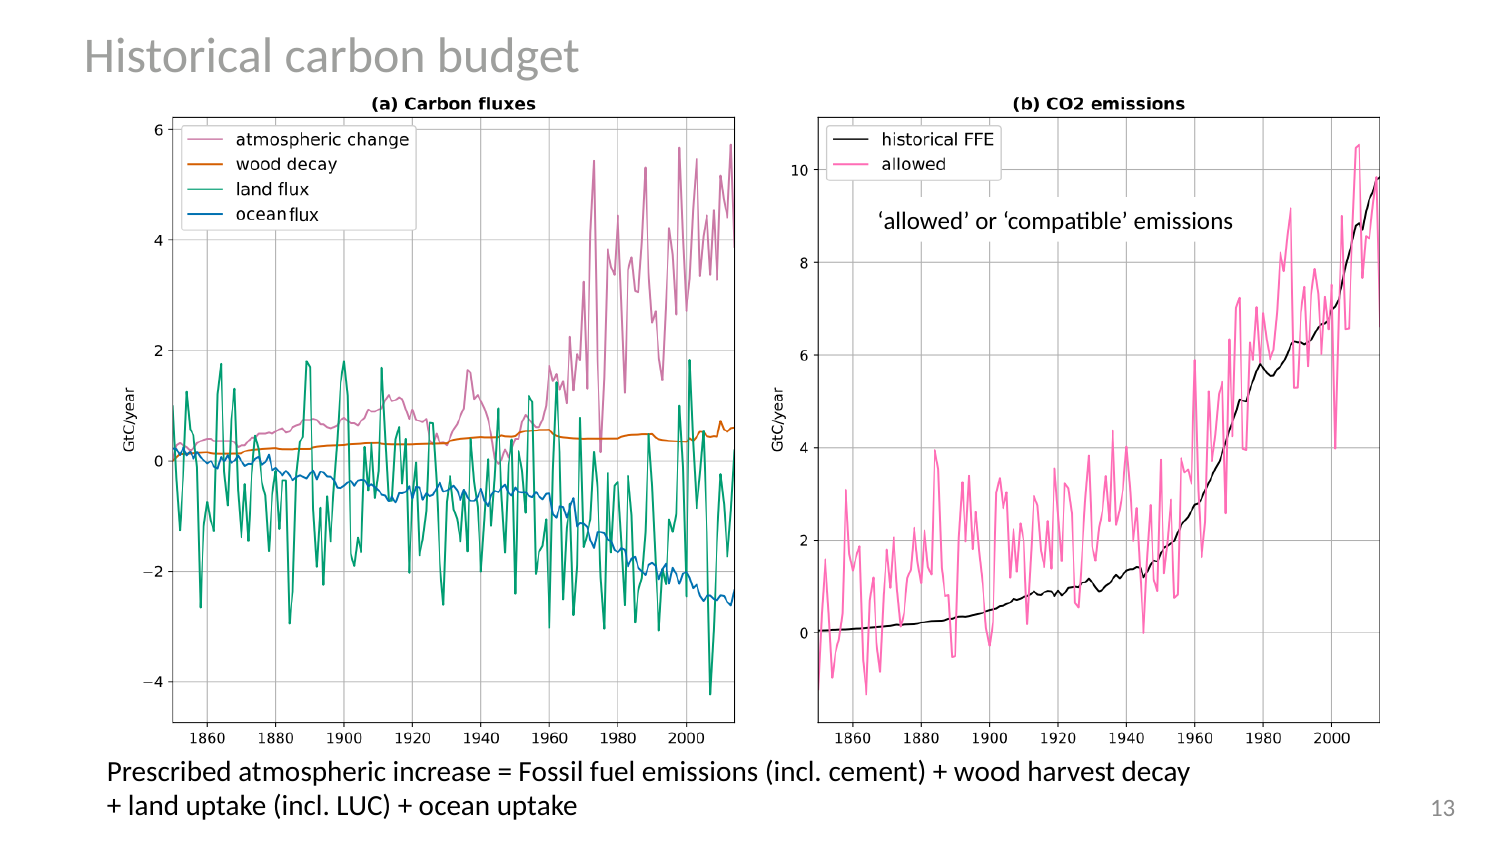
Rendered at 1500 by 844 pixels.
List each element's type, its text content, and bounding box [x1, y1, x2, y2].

text_box Historical carbon budget [69, 14, 1358, 90]
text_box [91, 38, 1408, 763]
footer 13 [1396, 784, 1489, 830]
text_box Prescribed atmospheric increase = Fossil fuel emissions (incl. cement) + wood harvest decay + land uptake (incl. LUC) + ocean uptake [92, 744, 1500, 830]
